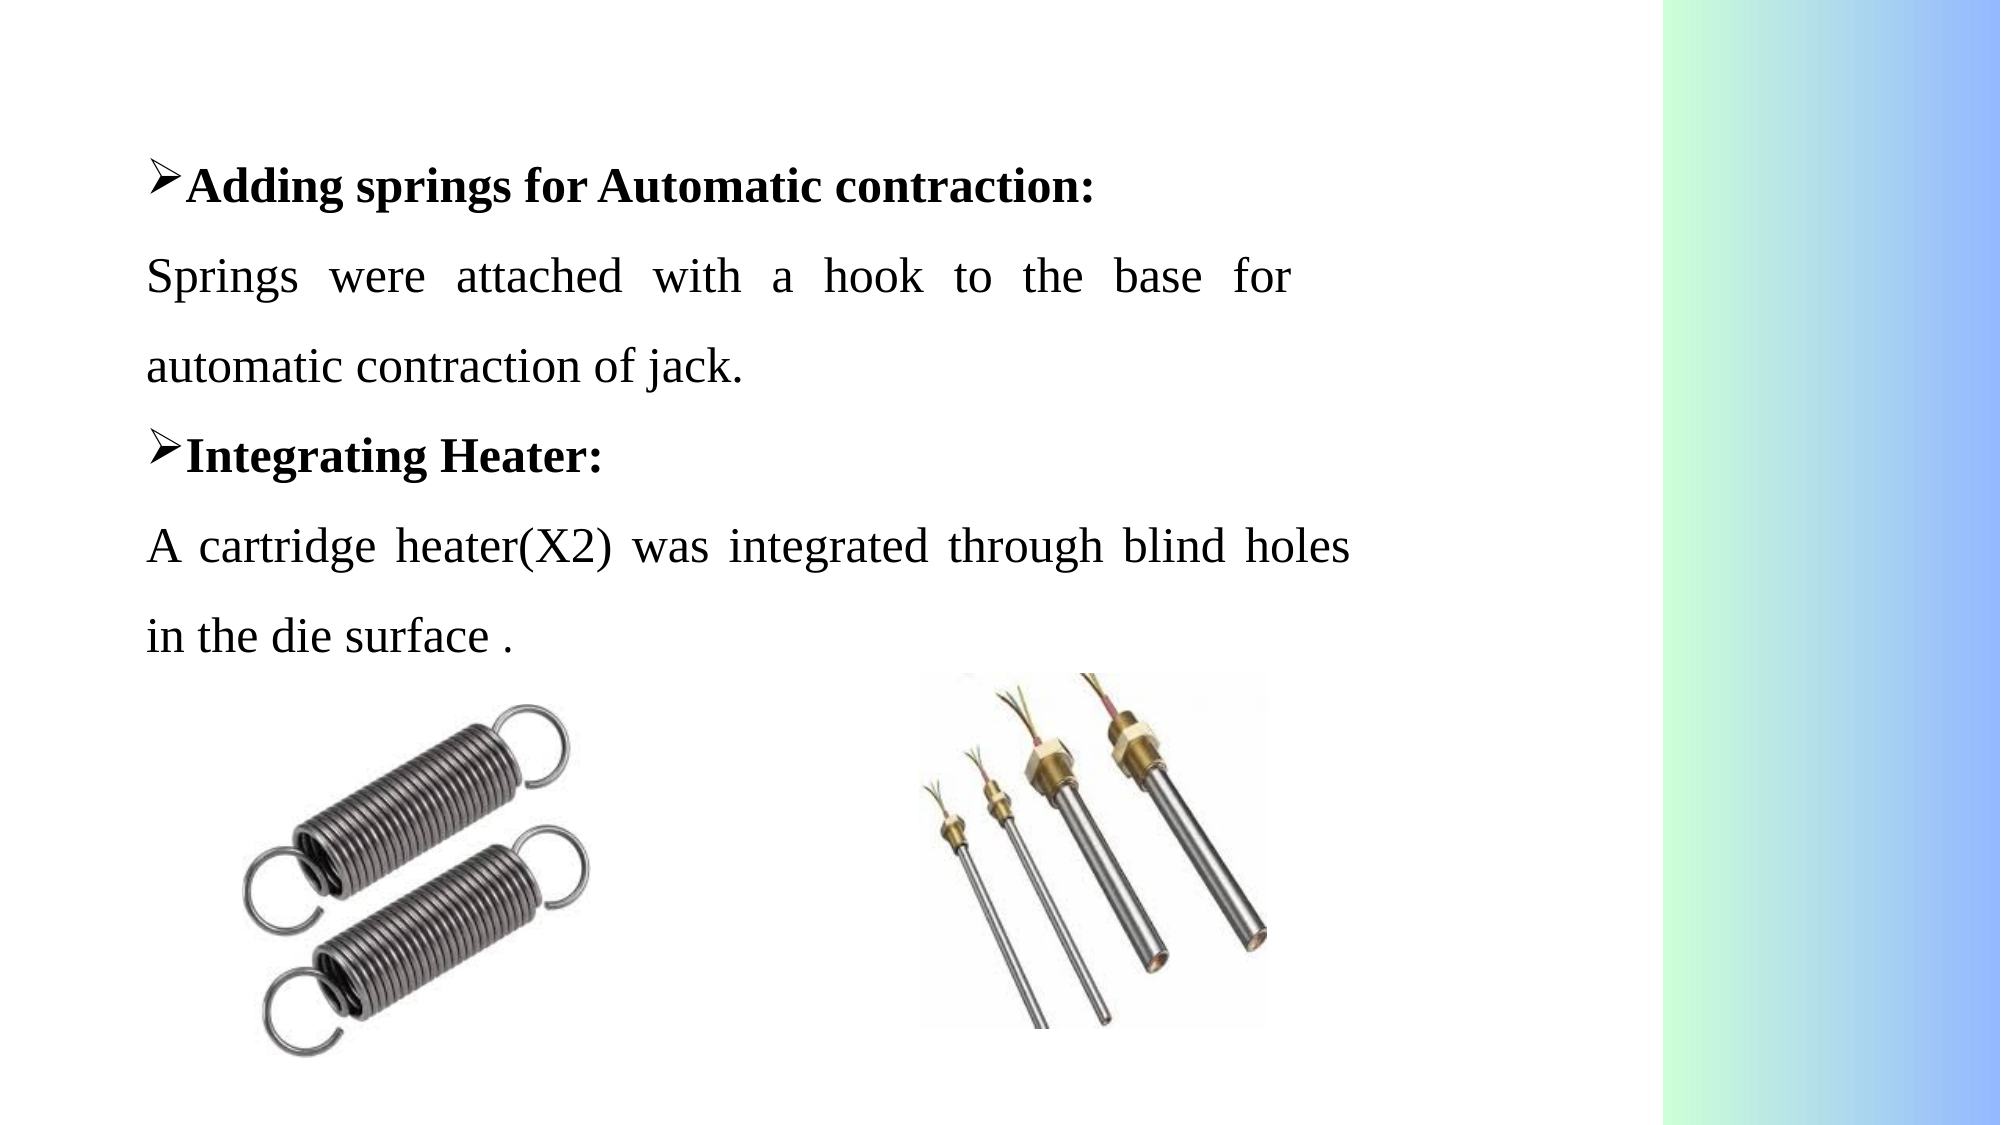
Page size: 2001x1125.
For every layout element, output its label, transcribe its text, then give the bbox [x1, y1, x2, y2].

picture [242, 704, 591, 1058]
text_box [1662, 0, 2000, 1125]
picture [919, 673, 1267, 1029]
text_box Adding springs for Automatic contraction: Springs were attached with a hook to the base for automatic contraction of jack. Integrating Heater: A cartridge heater(X2) was integrated through blind holes in the die surface . [131, 114, 1367, 670]
